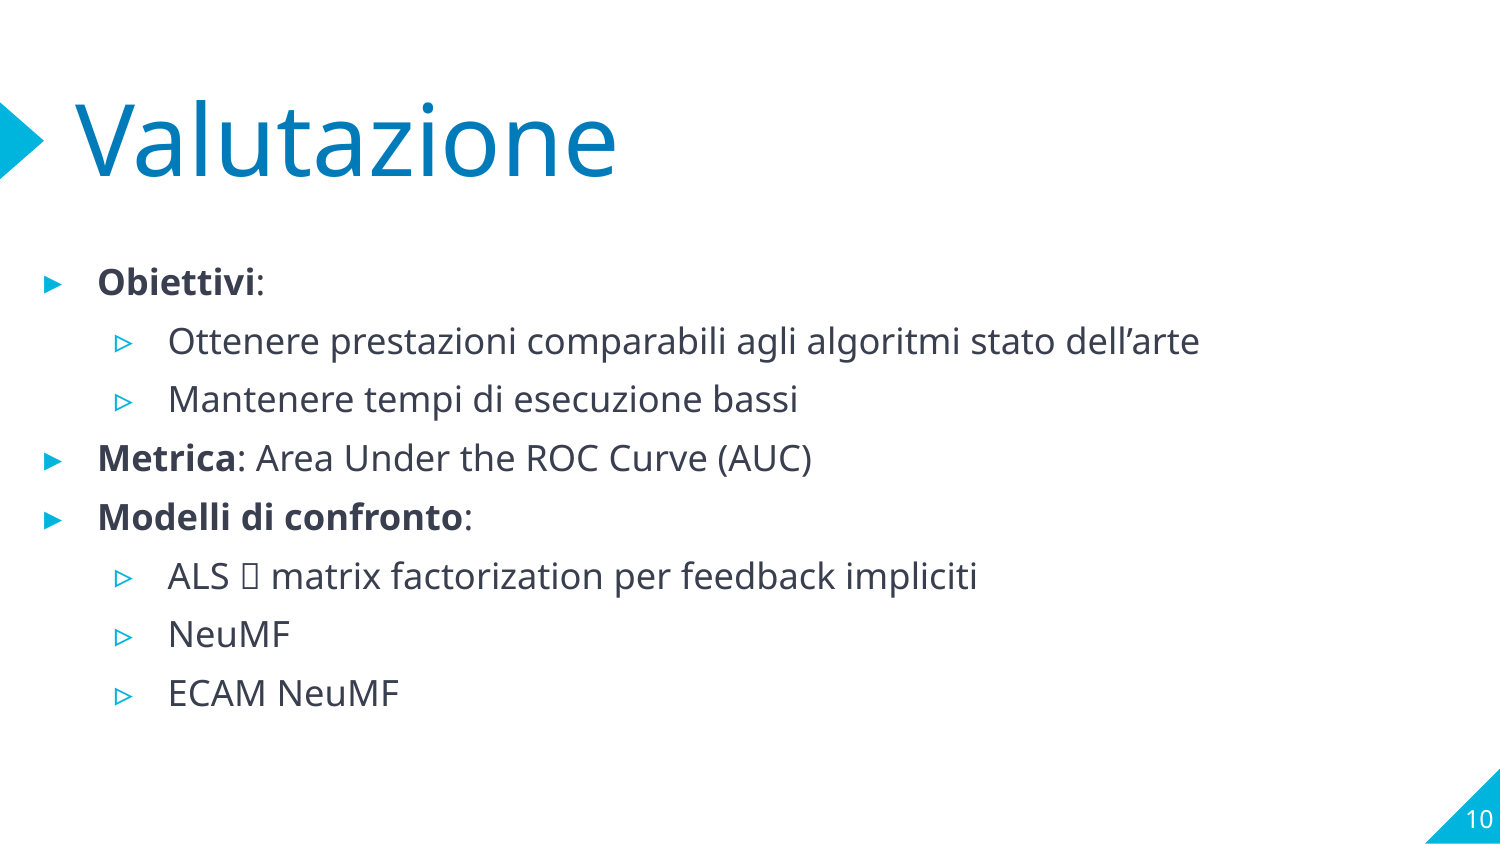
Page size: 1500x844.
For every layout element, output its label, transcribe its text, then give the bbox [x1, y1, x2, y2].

list Obiettivi: Ottenere prestazioni comparabili agli algoritmi stato dell’arte Mantenere tempi di esecuzione bassi Metrica: Area Under the ROC Curve (AUC) Modelli di confronto: ALS  matrix factorization per feedback impliciti NeuMF ECAM NeuMF [26, 254, 1474, 717]
slide_number 10 [1418, 760, 1494, 838]
title Valutazione [75, 99, 1001, 254]
